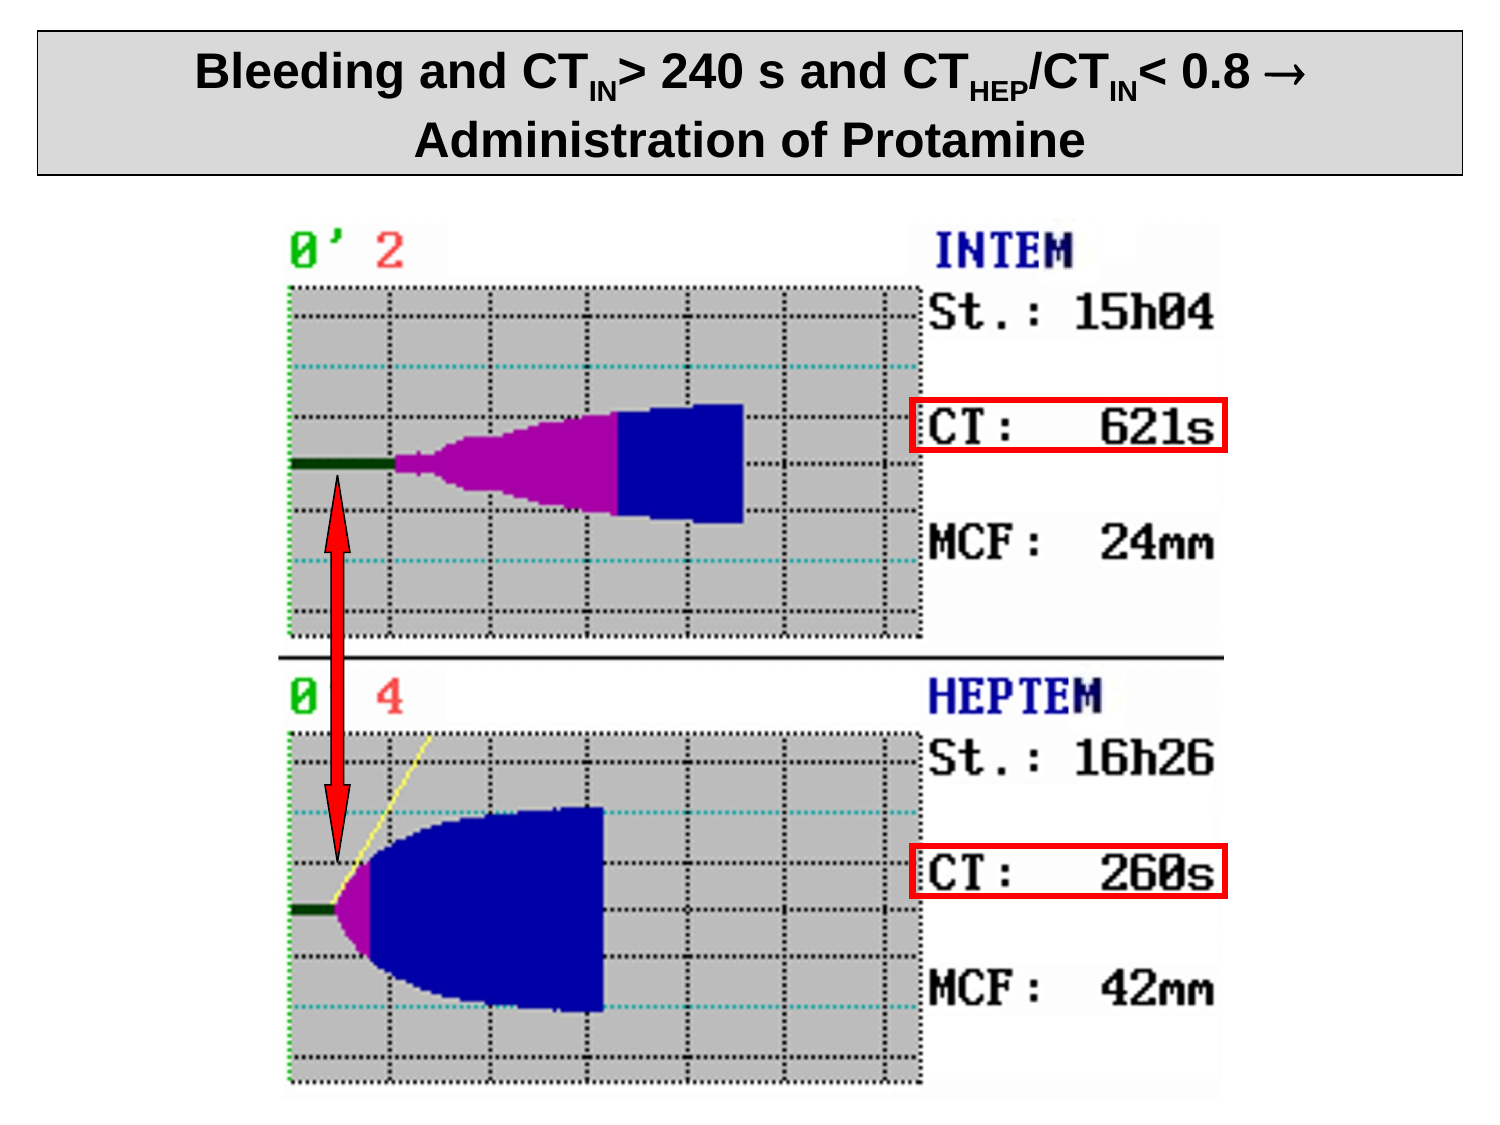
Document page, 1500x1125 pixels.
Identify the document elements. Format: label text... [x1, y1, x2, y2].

picture [274, 212, 1224, 1099]
text_box Bleeding and CTIN> 240 s and CTHEP/CTIN< 0.8  Administration of Protamine [37, 31, 1463, 175]
